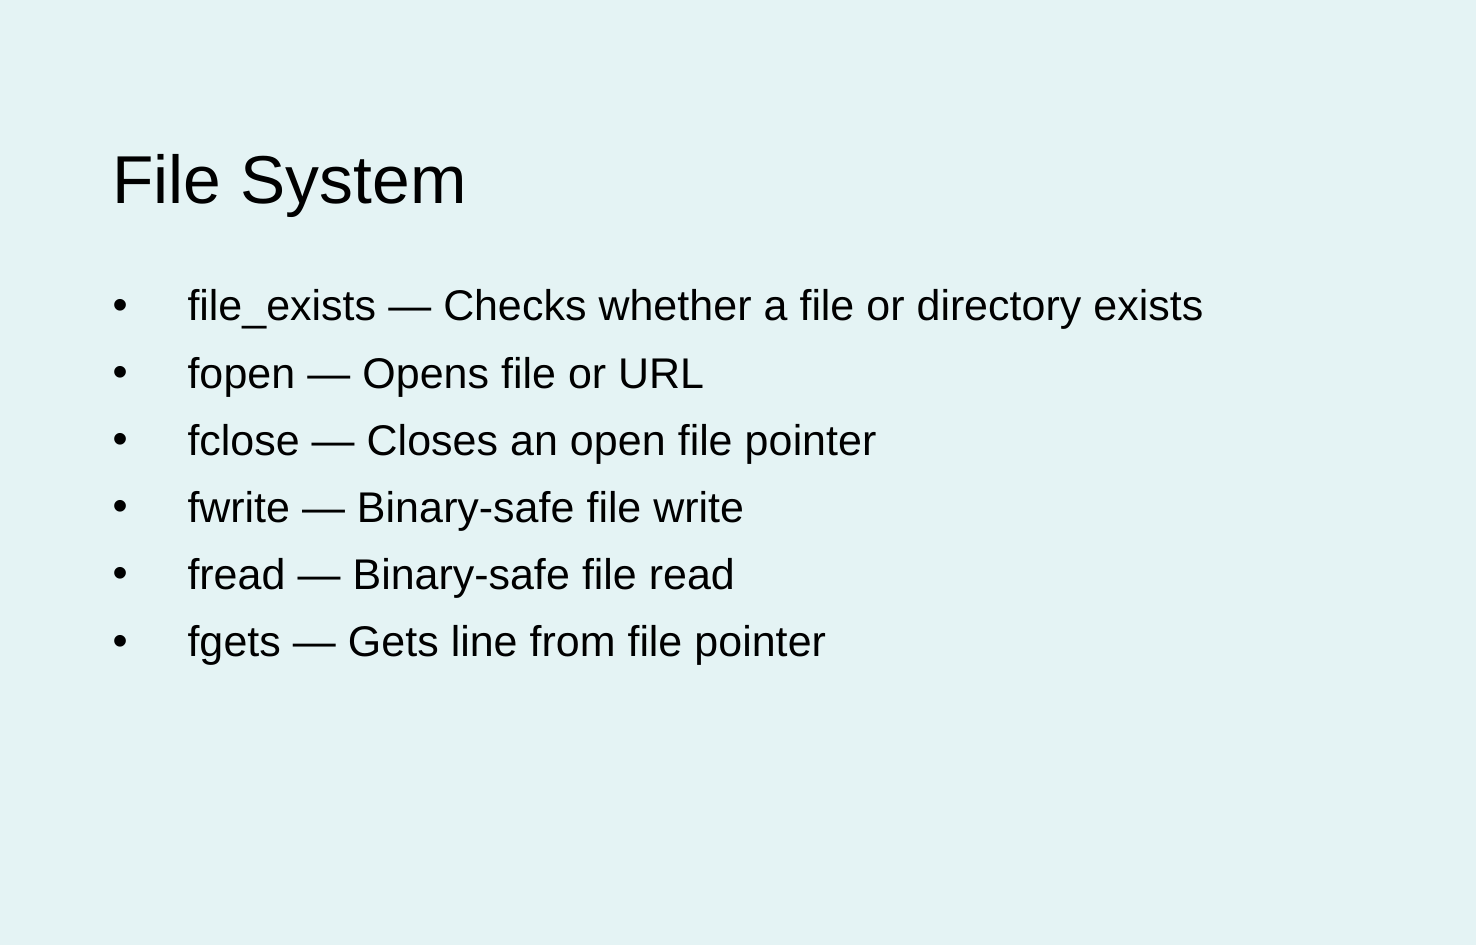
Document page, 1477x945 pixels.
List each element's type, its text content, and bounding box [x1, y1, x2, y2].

text_box File System [101, 101, 1375, 262]
text_box file_exists — Checks whether a file or directory exists fopen — Opens file or URL fclose — Closes an open file pointer fwrite — Binary-safe file write fread — Binary-safe file read fgets — Gets line from file pointer [101, 278, 1375, 806]
